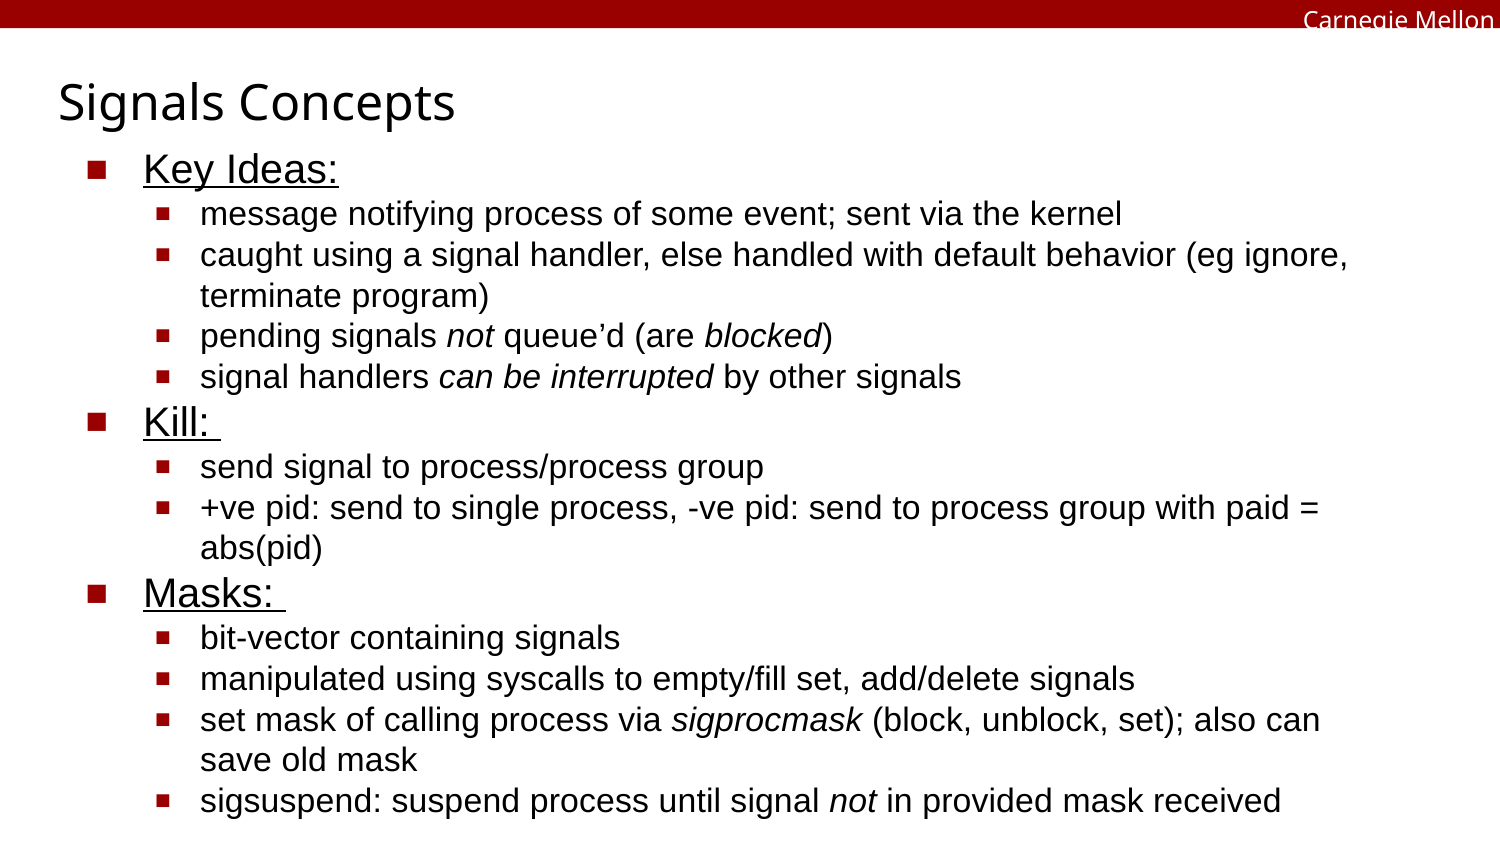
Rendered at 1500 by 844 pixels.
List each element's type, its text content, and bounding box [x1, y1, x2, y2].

title Signals Concepts [58, 53, 1305, 148]
list Key Ideas: message notifying process of some event; sent via the kernel caught using a signal handler, else handled with default behavior (eg ignore, terminate program) pending signals not queue’d (are blocked) signal handlers can be interrupted by other signals Kill: send signal to process/process group +ve pid: send to single process, -ve pid: send to process group with paid = abs(pid) Masks: bit-vector containing signals manipulated using syscalls to empty/fill set, add/delete signals set mask of calling process via sigprocmask (block, unblock, set); also can save old mask sigsuspend: suspend process until signal not in provided mask received [64, 141, 1361, 825]
